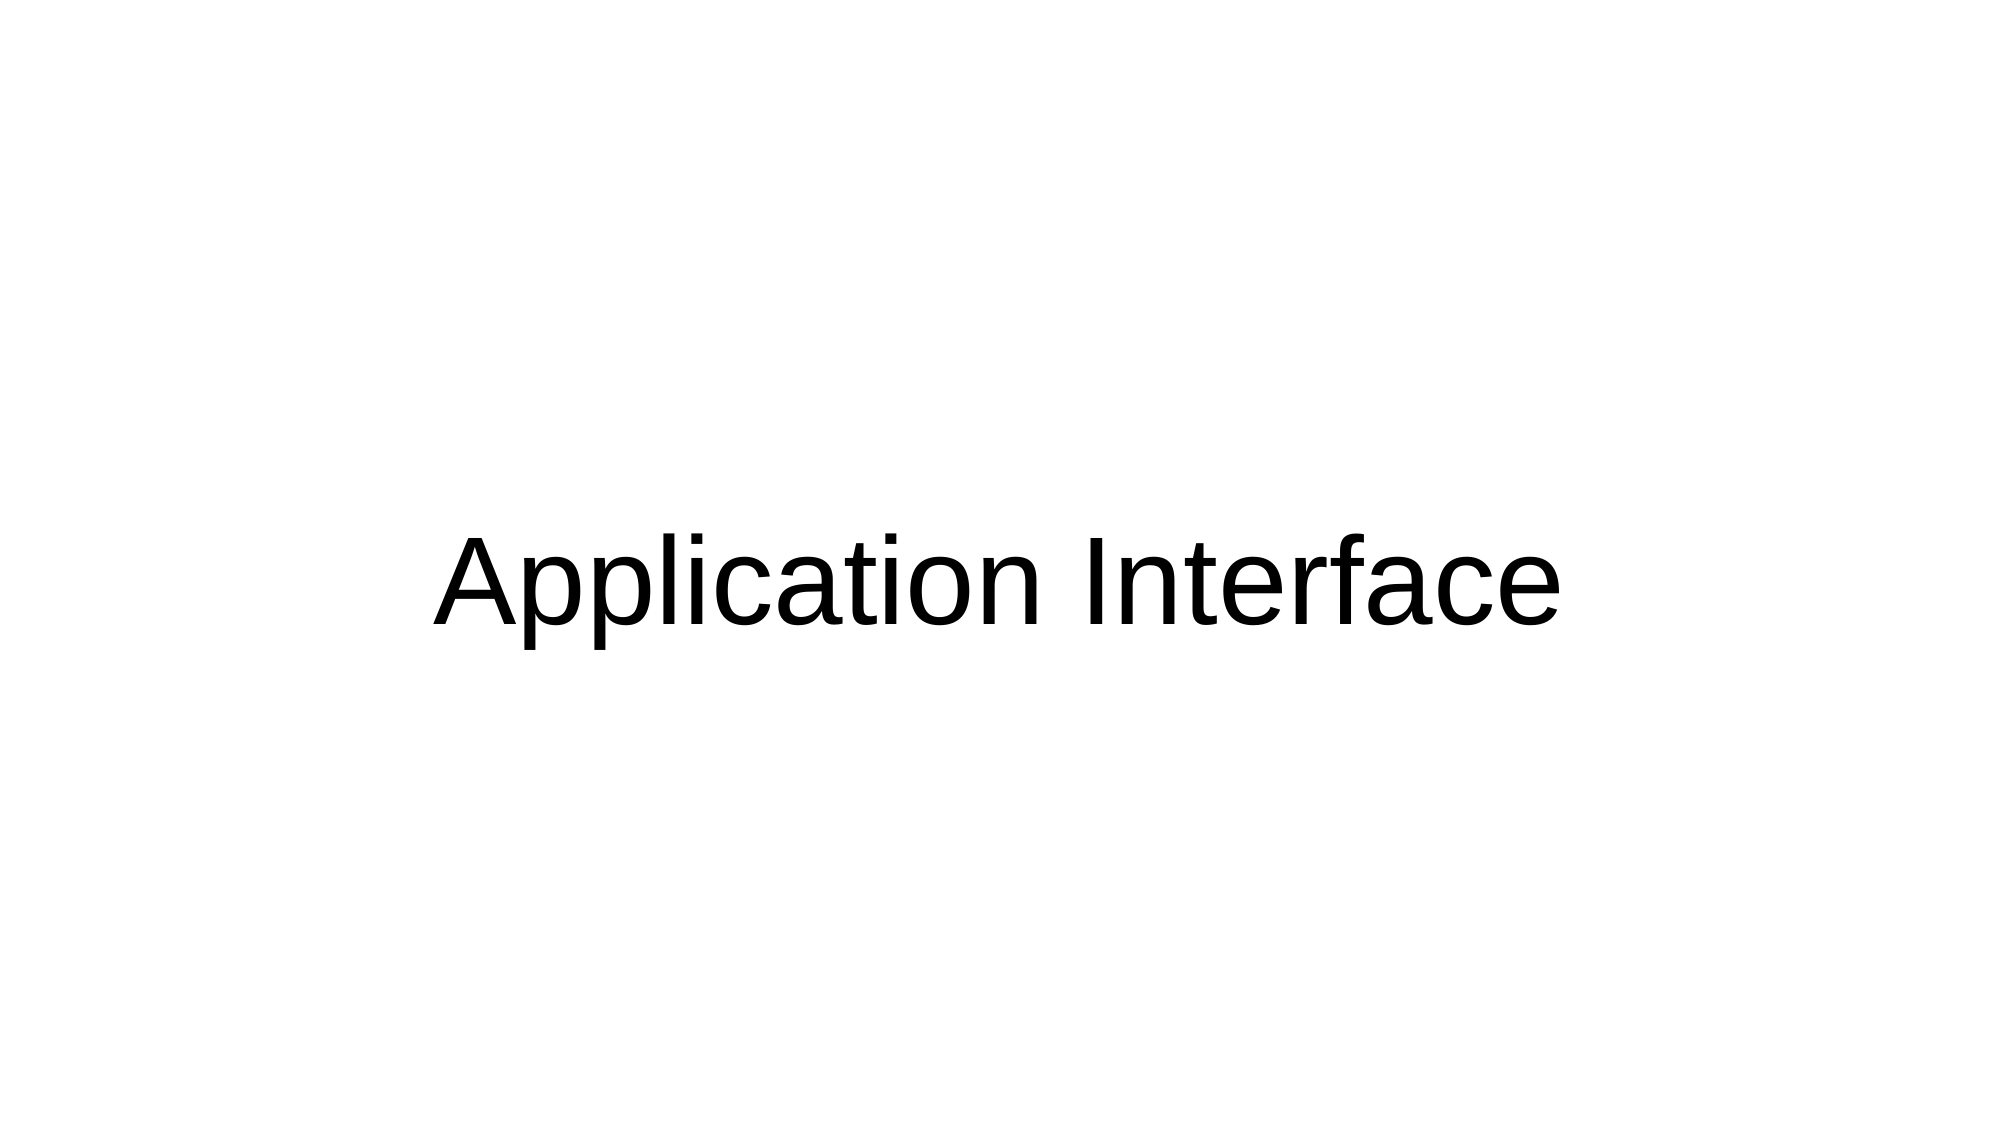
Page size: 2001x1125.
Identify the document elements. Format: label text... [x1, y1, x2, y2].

title Application Interface [249, 267, 1750, 660]
